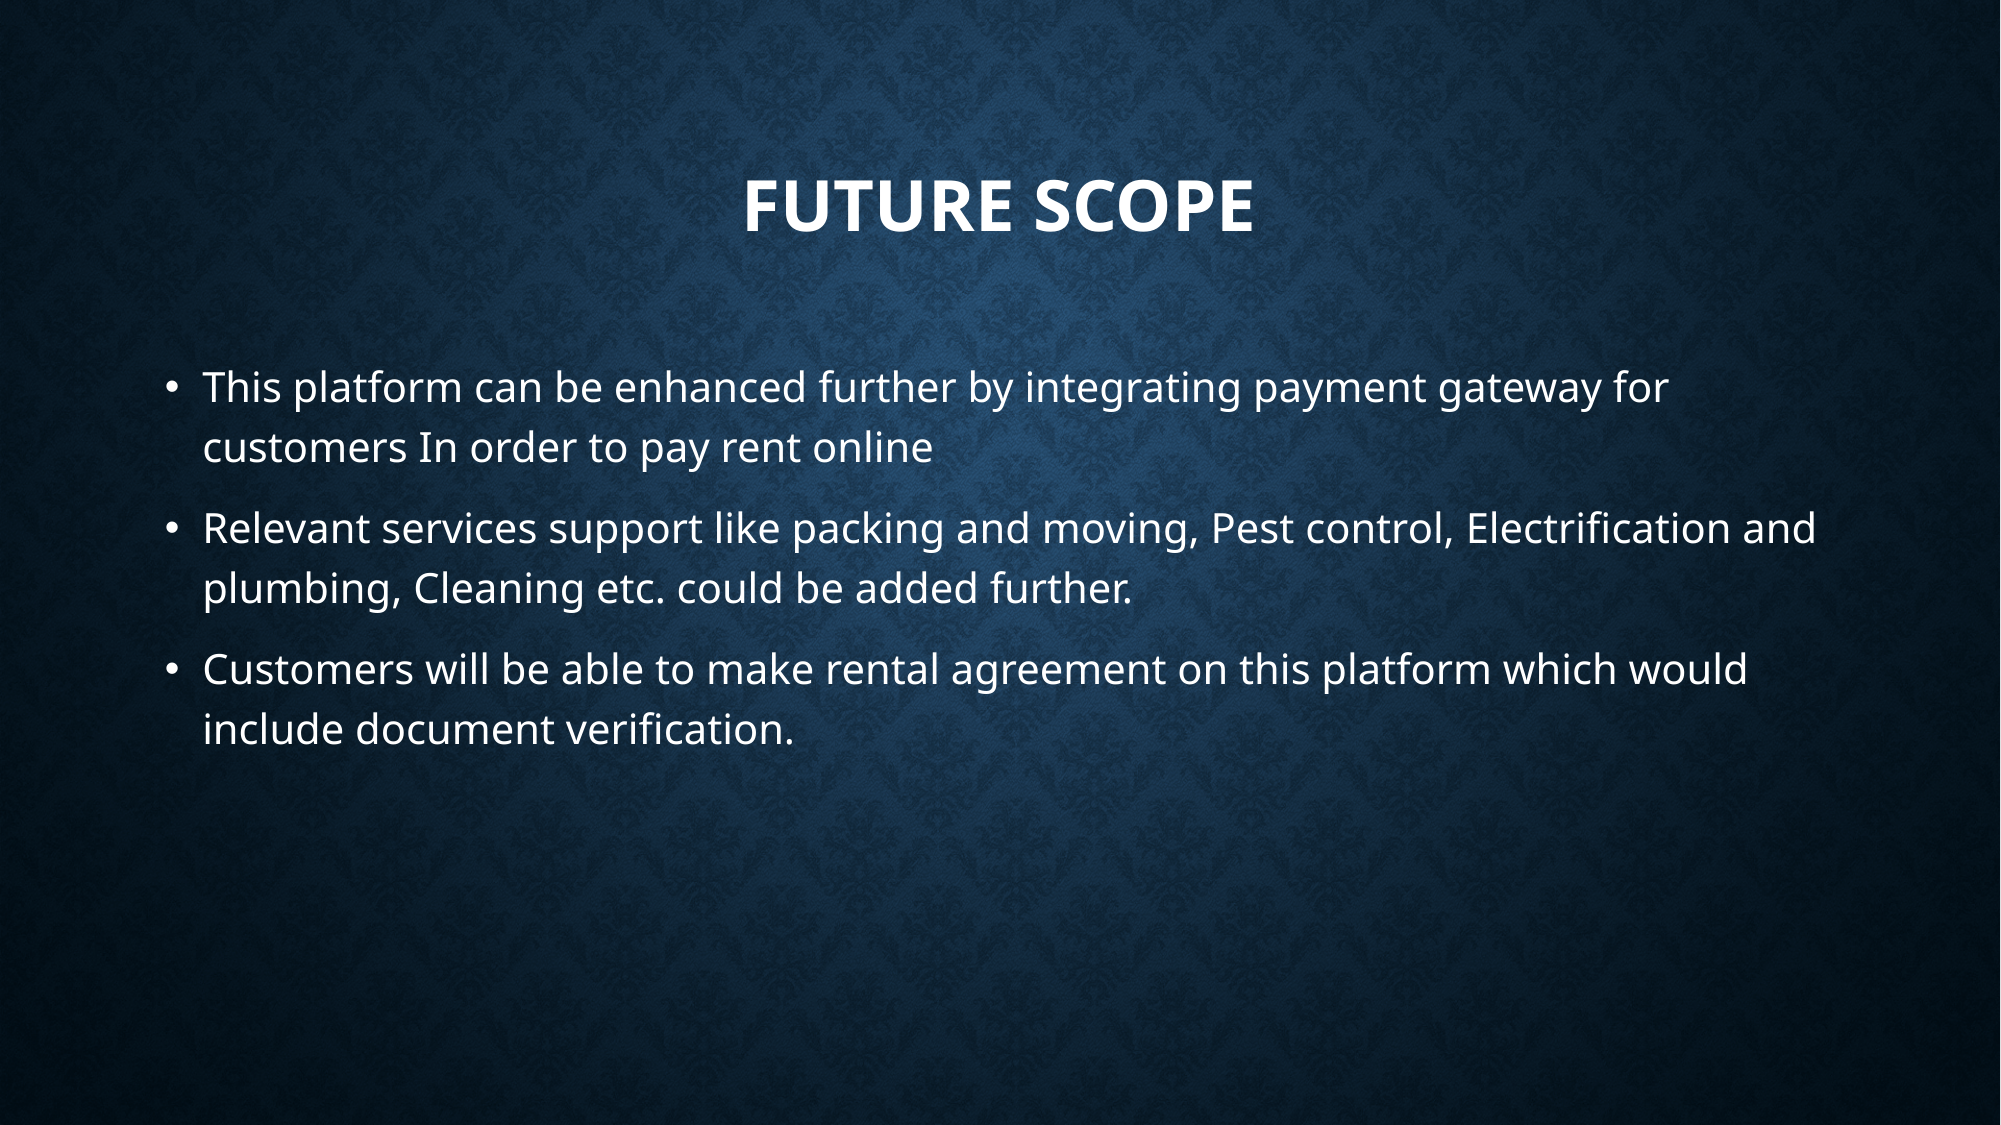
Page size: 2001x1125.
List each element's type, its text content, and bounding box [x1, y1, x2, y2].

title Future scope [149, 99, 1849, 318]
list This platform can be enhanced further by integrating payment gateway for customers In order to pay rent online Relevant services support like packing and moving, Pest control, Electrification and plumbing, Cleaning etc. could be added further. Customers will be able to make rental agreement on this platform which would include document verification. [149, 343, 1849, 950]
